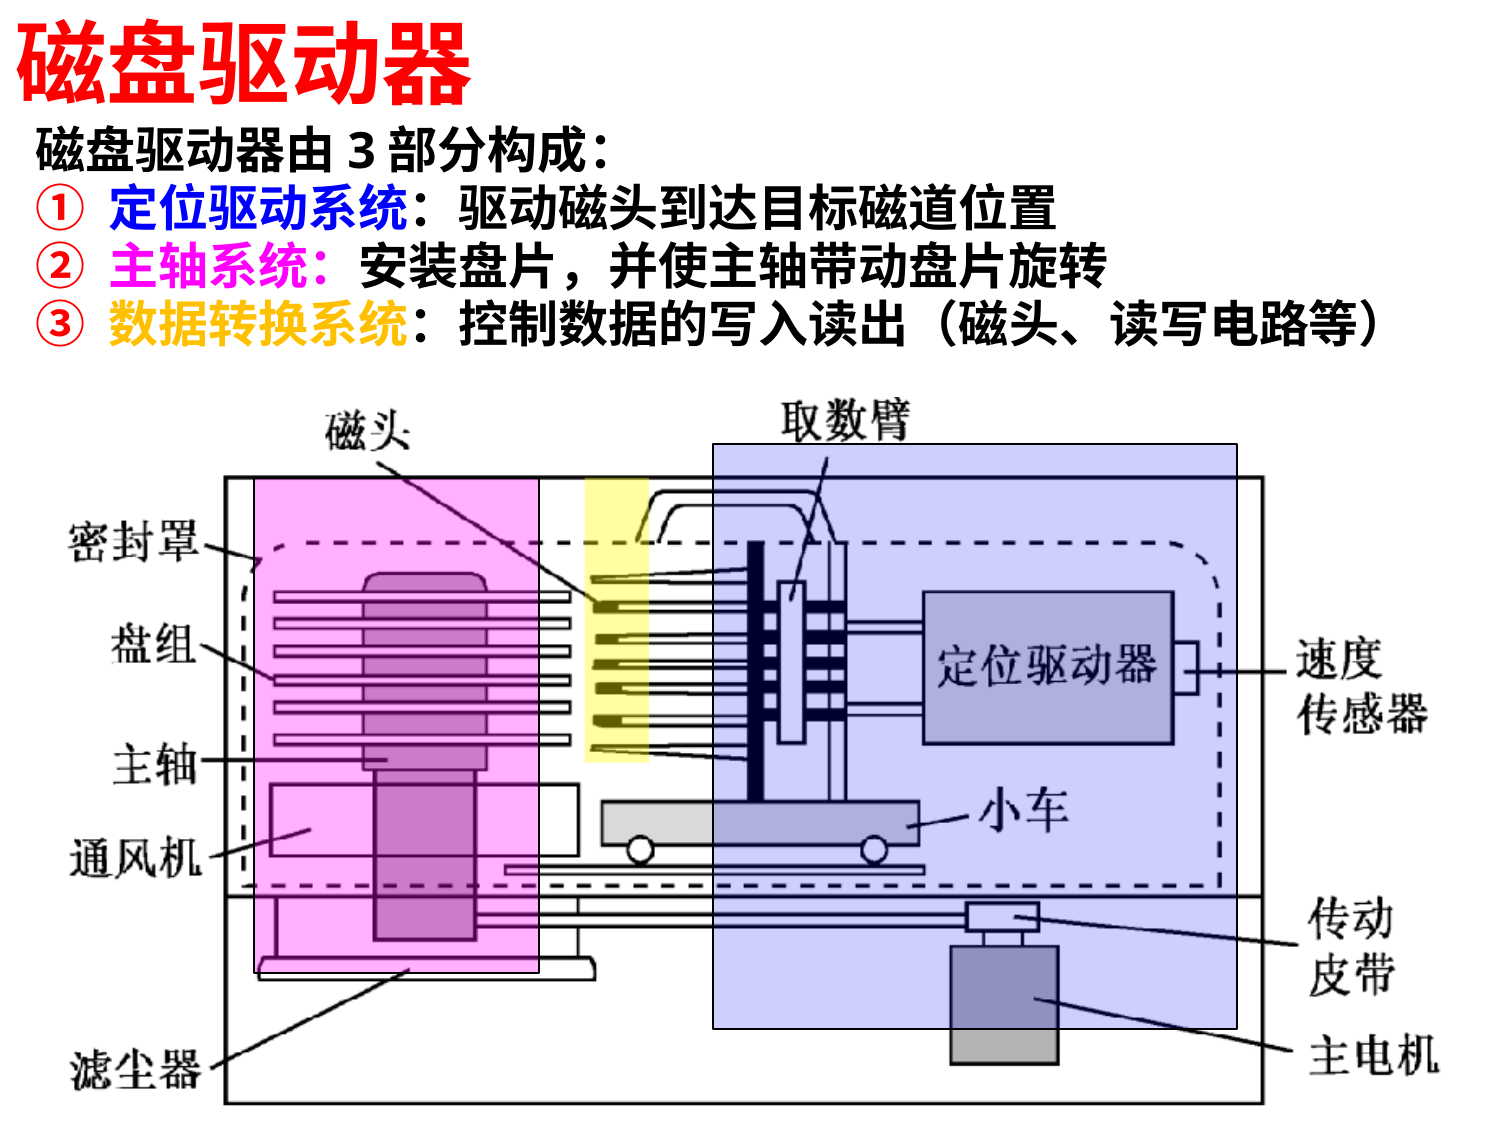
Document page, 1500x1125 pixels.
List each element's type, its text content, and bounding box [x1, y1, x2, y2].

list 磁盘驱动器由3部分构成： ① 定位驱动系统：驱动磁头到达目标磁道位置 ② 主轴系统：安装盘片，并使主轴带动盘片旋转 ③ 数据转换系统：控制数据的写入读出（磁头、读写电路等） [20, 122, 1480, 321]
text_box 磁盘驱动器 [0, 30, 1238, 124]
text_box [39, 396, 1461, 1112]
